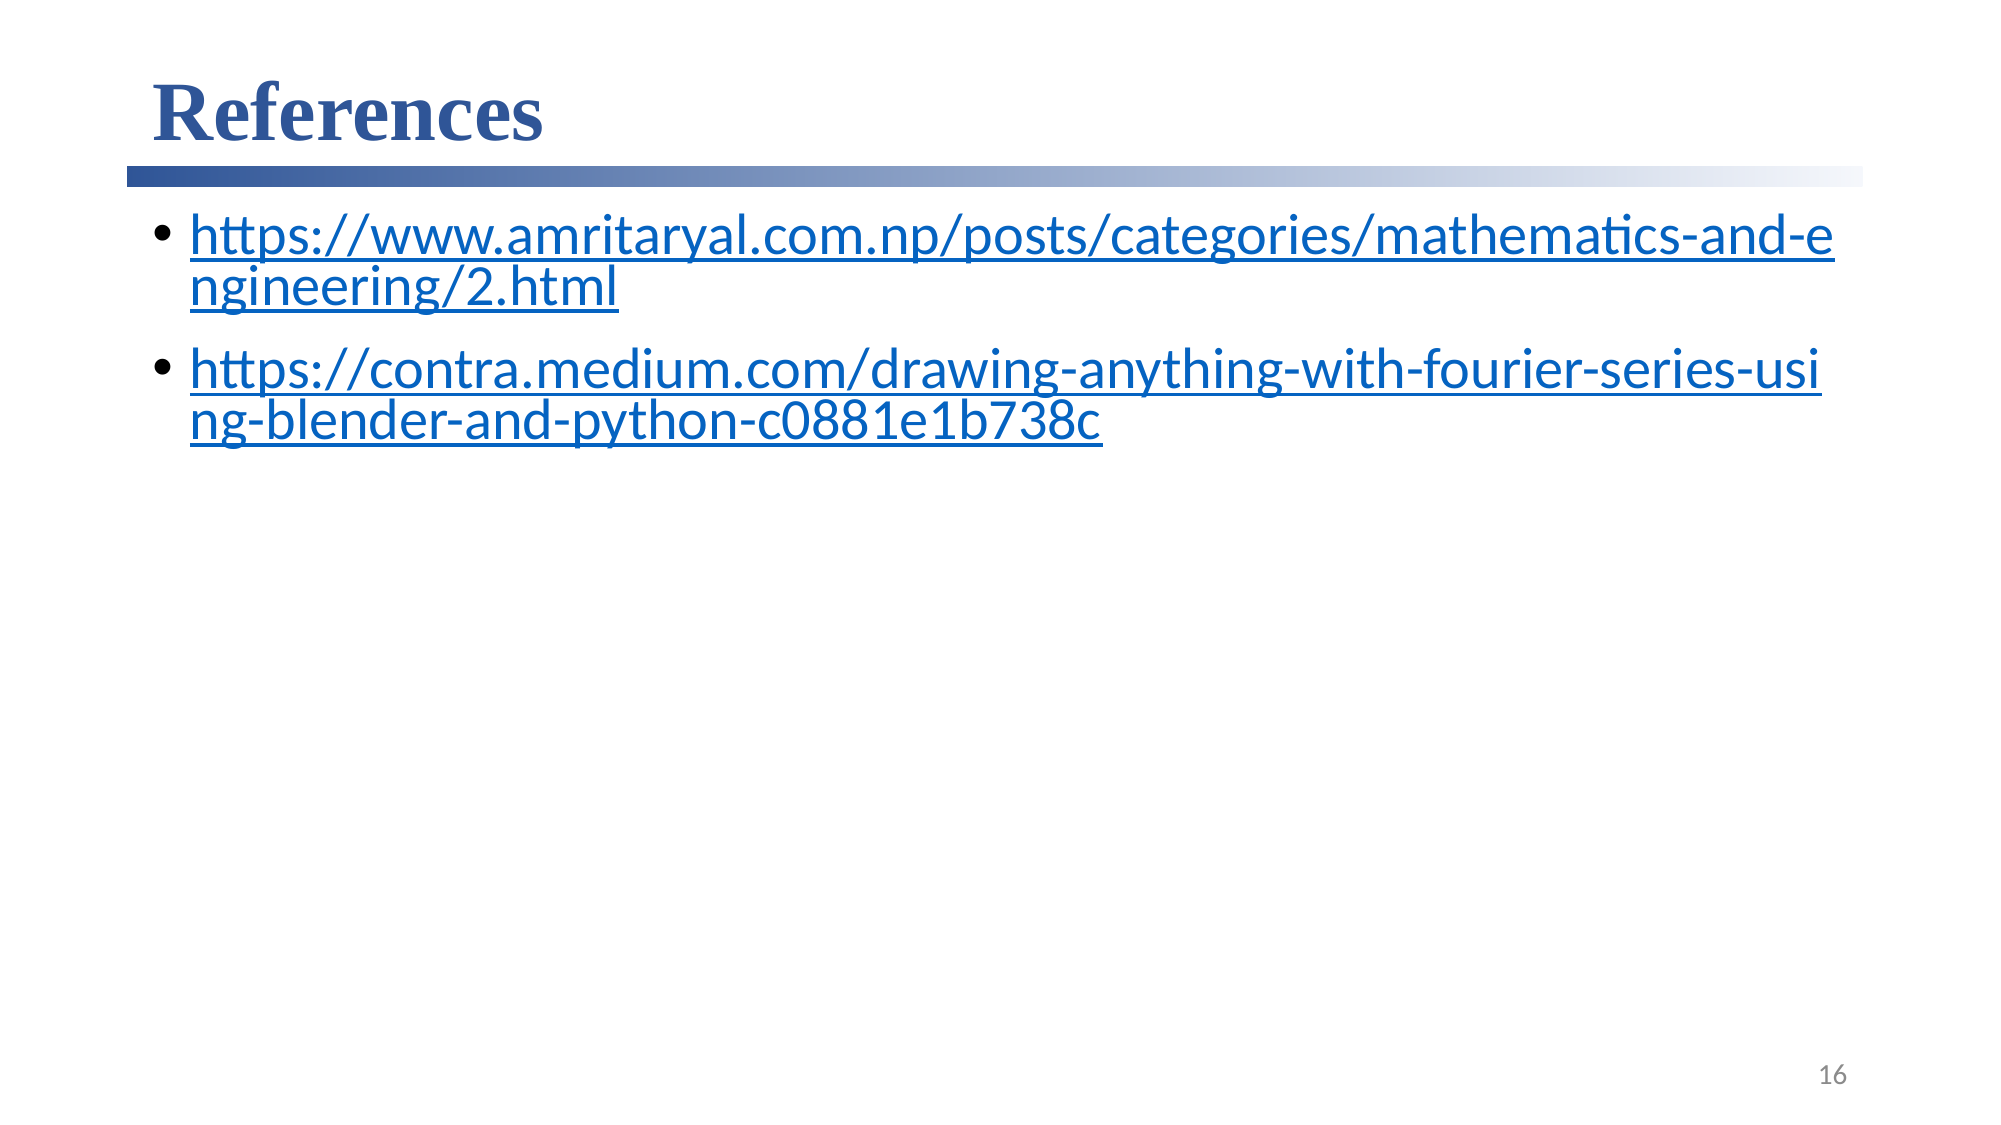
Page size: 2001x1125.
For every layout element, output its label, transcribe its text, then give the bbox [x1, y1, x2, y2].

title References [137, 59, 1863, 167]
slide_number 16 [1412, 1042, 1863, 1103]
list https://www.amritaryal.com.np/posts/categories/mathematics-and-engineering/2.html https://contra.medium.com/drawing-anything-with-fourier-series-using-blender-and-python-c0881e1b738c [137, 197, 1863, 1014]
